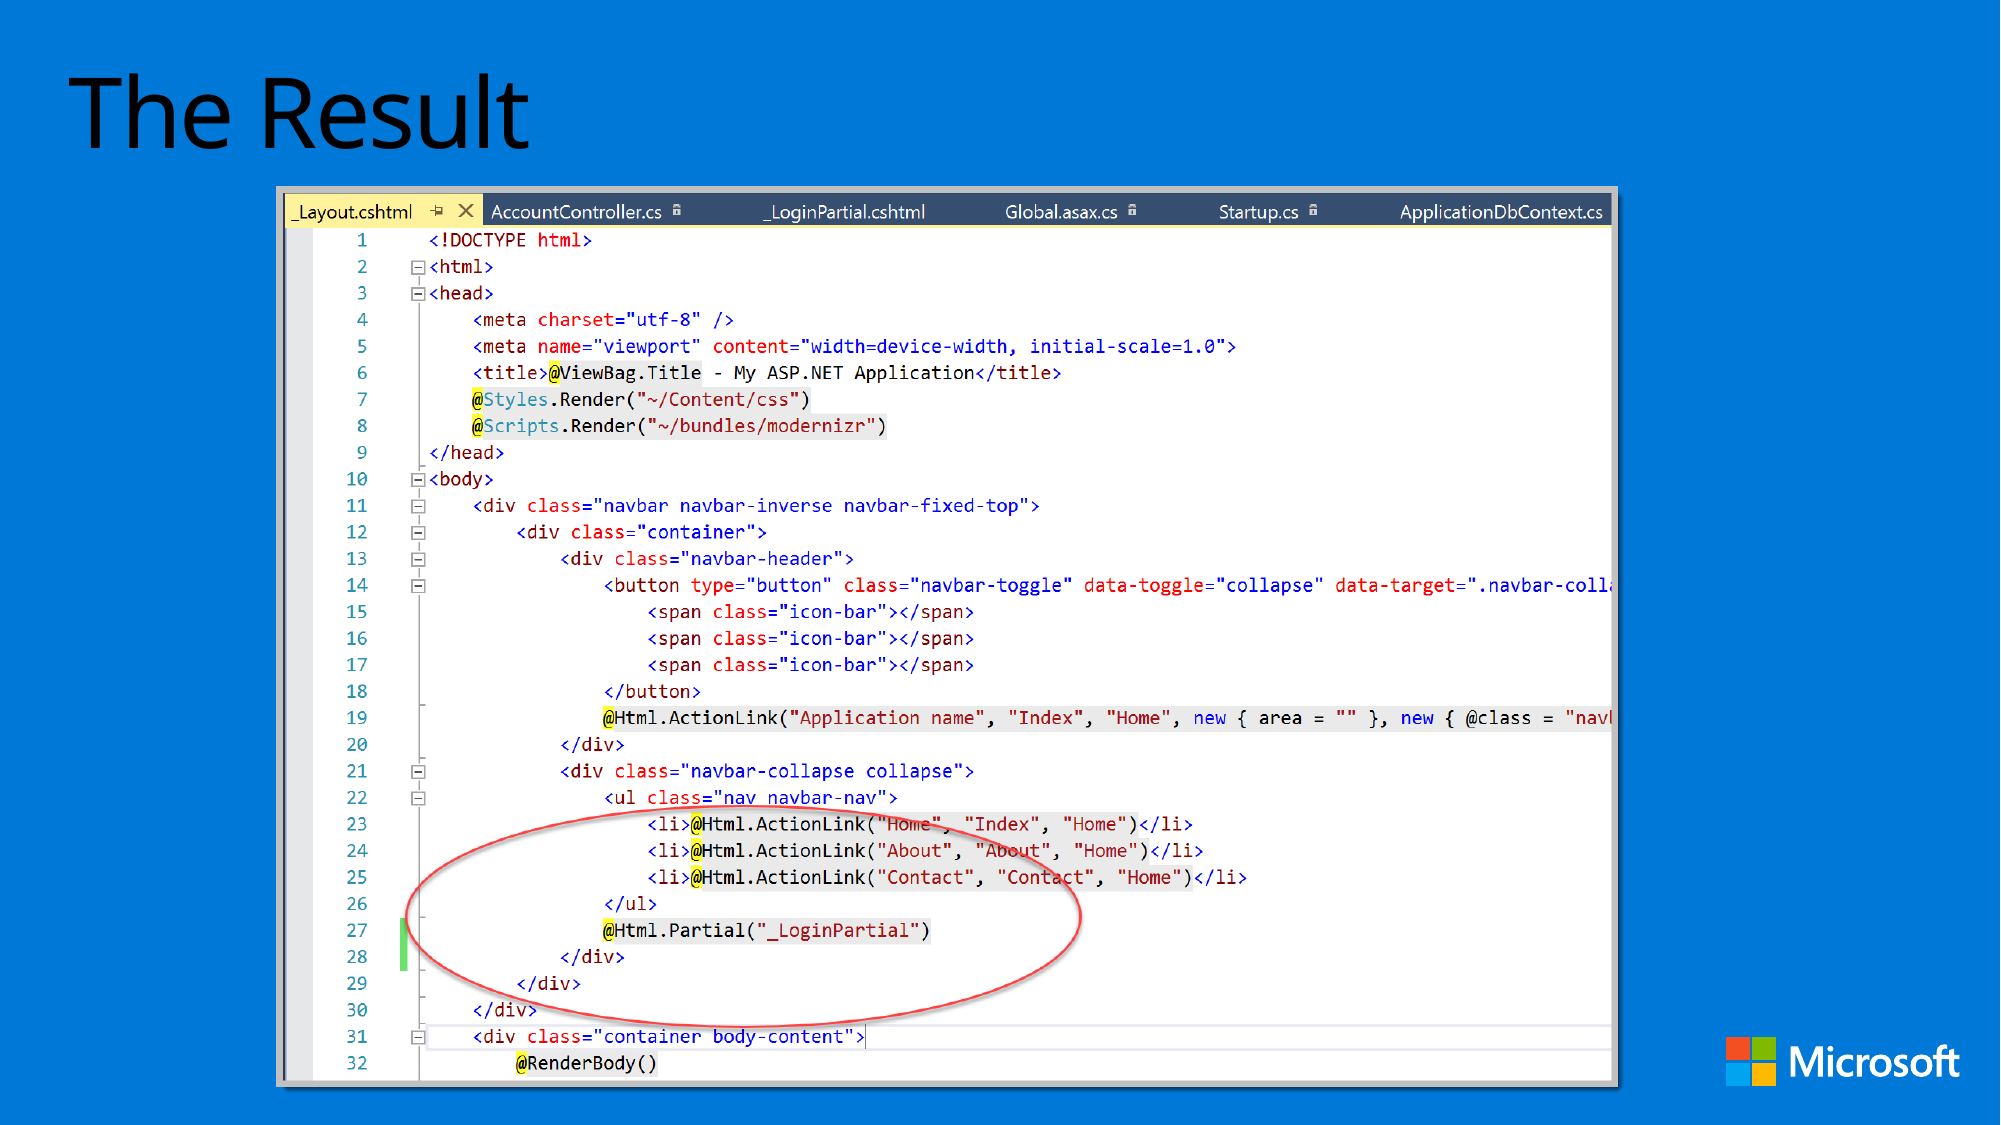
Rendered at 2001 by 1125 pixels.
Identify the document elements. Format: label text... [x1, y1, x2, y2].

picture [276, 186, 1629, 1098]
title The Result [45, 48, 1996, 199]
